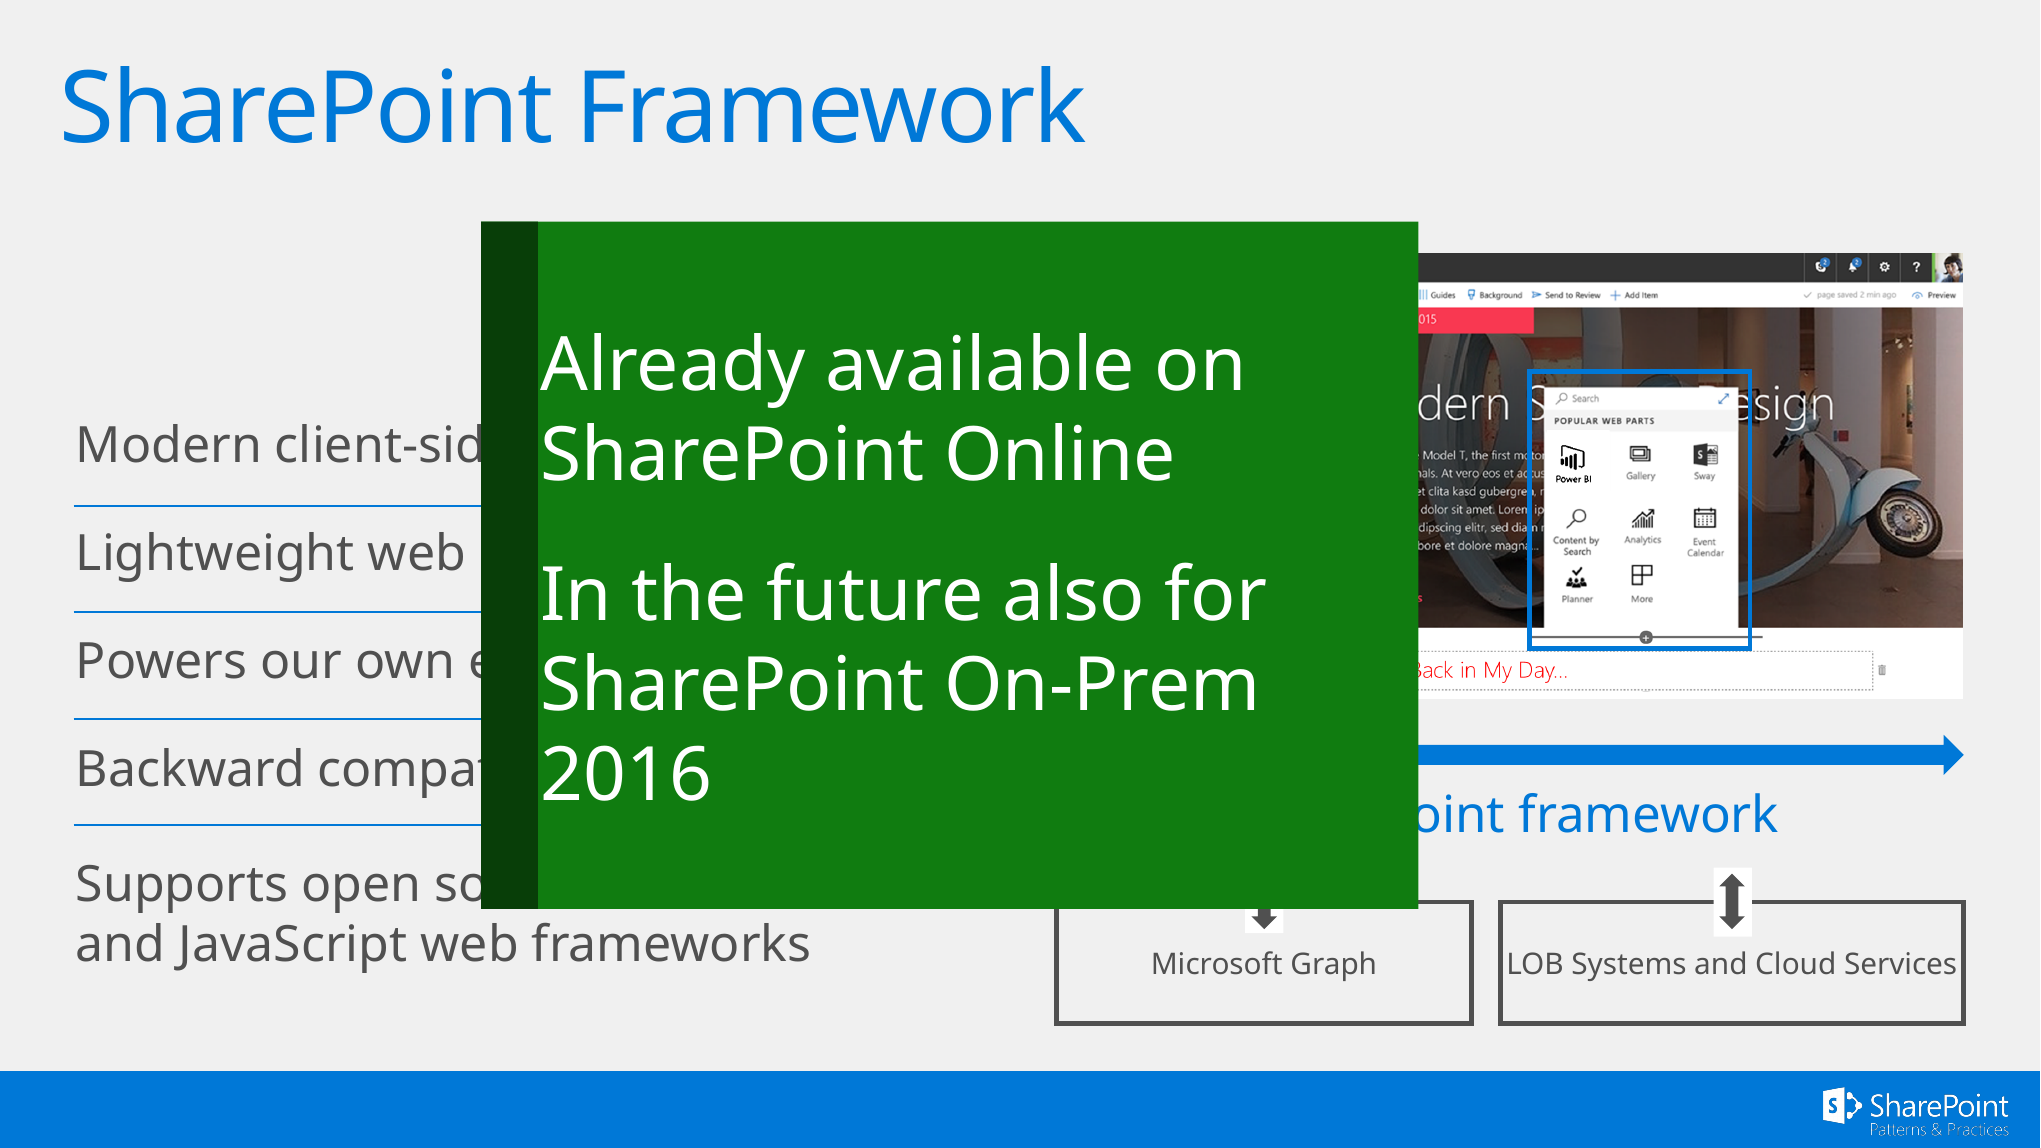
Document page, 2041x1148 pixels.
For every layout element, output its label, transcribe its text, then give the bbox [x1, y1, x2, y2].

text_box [1056, 251, 1964, 1024]
text_box SharePoint Framework [45, 48, 1996, 199]
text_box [45, 404, 946, 1004]
picture [1807, 1071, 2024, 1148]
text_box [480, 221, 1419, 910]
